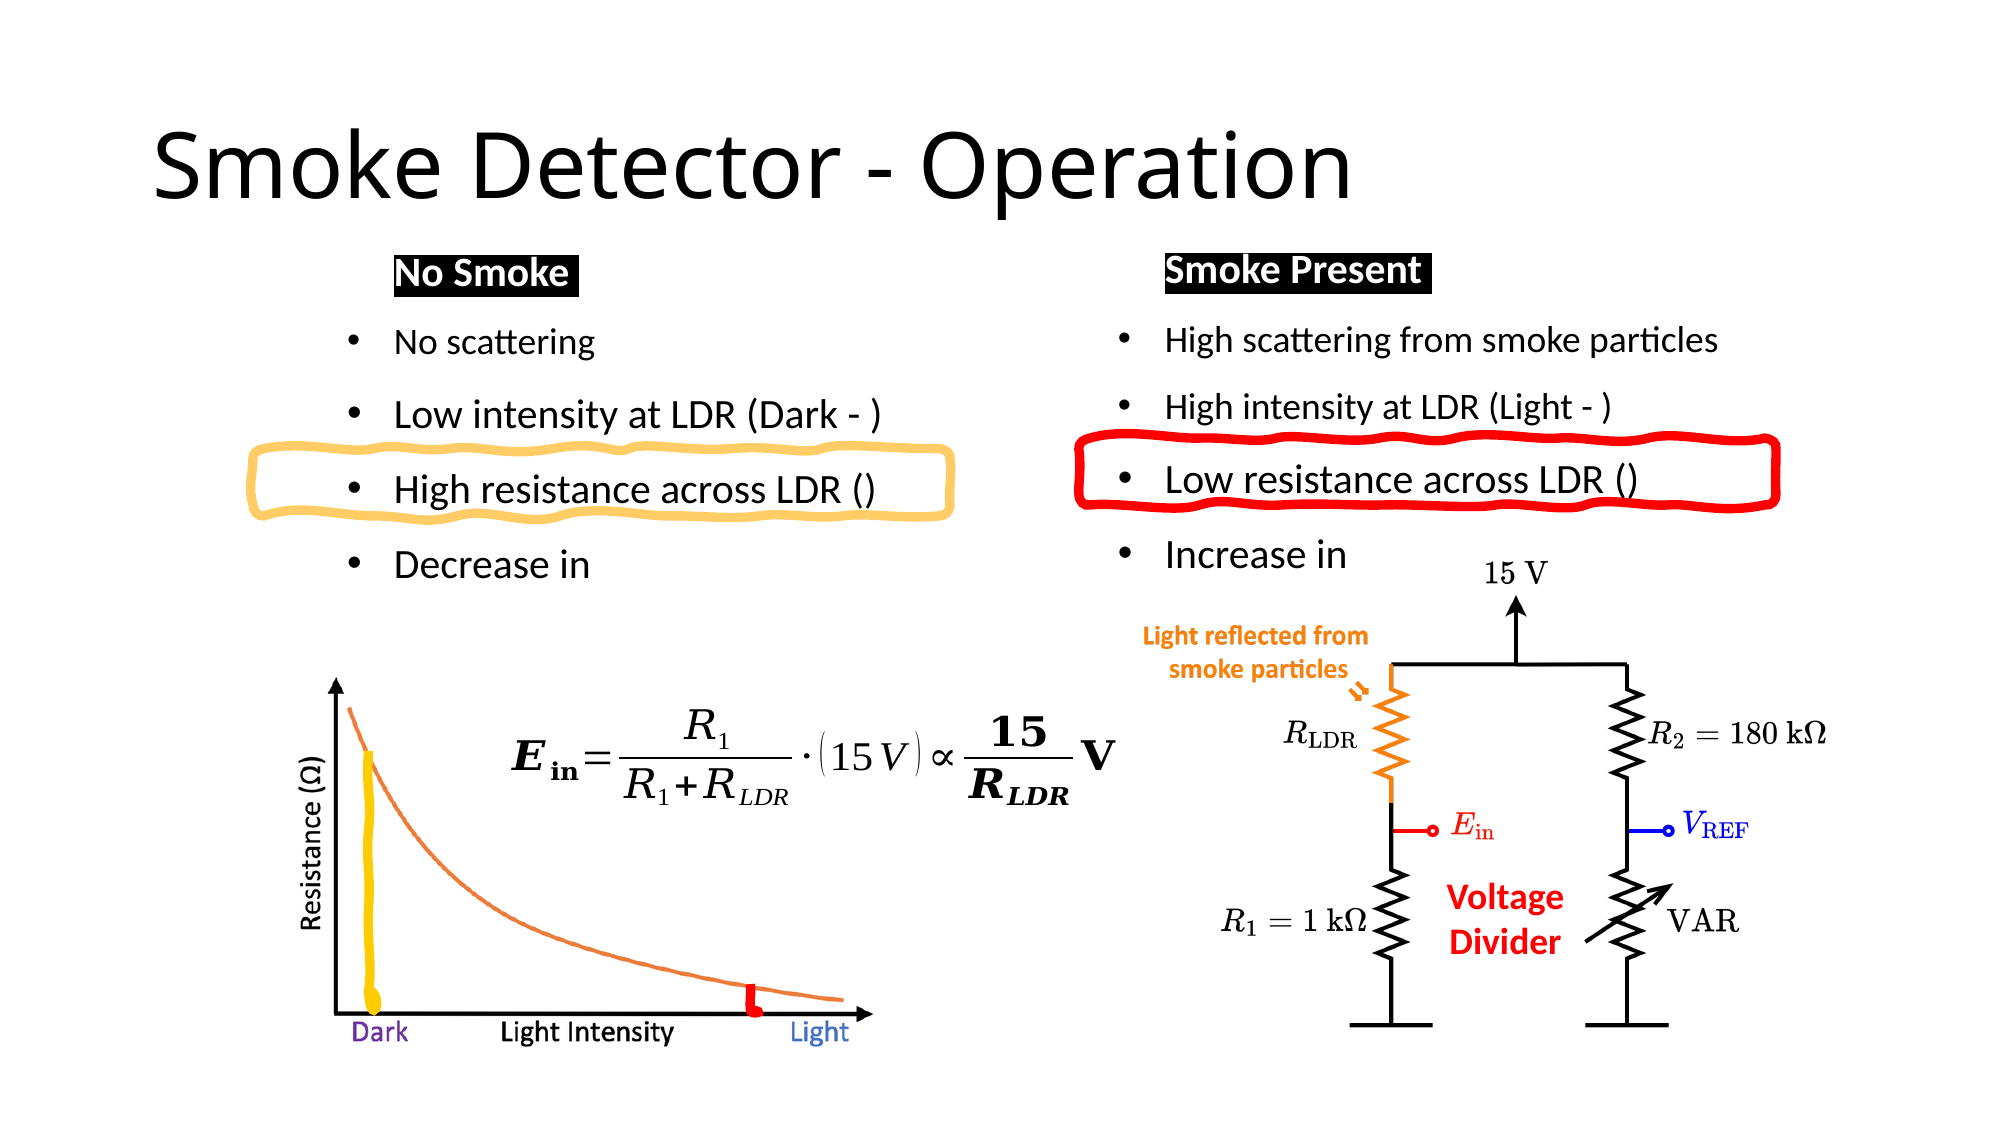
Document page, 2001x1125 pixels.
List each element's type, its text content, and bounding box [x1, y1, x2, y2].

text_box [1077, 432, 1778, 510]
title Smoke Detector - Operation [137, 59, 1863, 278]
text_box [249, 444, 952, 522]
picture [1131, 515, 1841, 1042]
picture [288, 672, 878, 1052]
